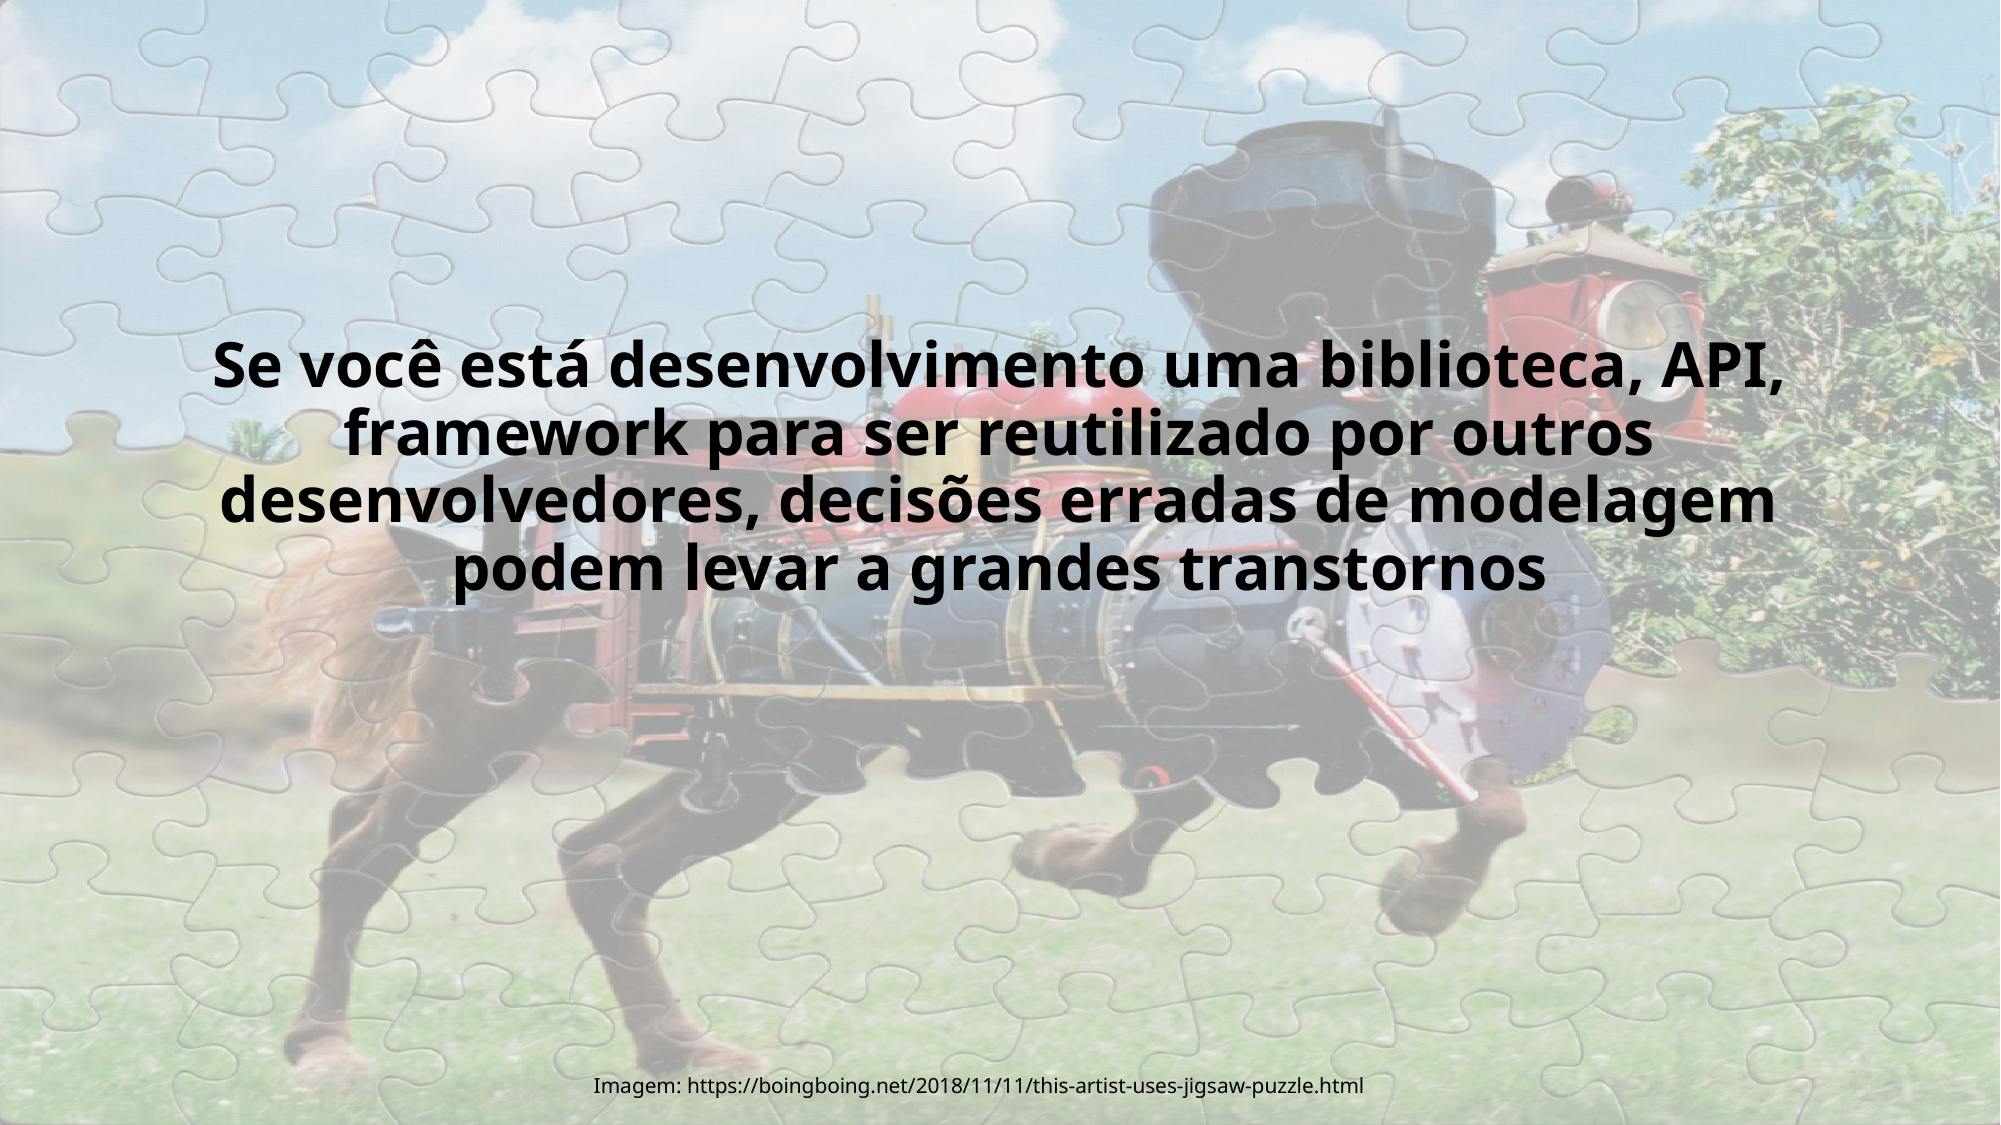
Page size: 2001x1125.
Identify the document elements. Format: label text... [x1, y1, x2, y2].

slide_number 8 [1437, 62, 1888, 123]
list Se você está desenvolvimento uma biblioteca, API, framework para ser reutilizado por outros desenvolvedores, decisões erradas de modelagem podem levar a grandes transtornos [105, 326, 1895, 1023]
text_box Imagem: https://boingboing.net/2018/11/11/this-artist-uses-jigsaw-puzzle.html [579, 1065, 1380, 1105]
